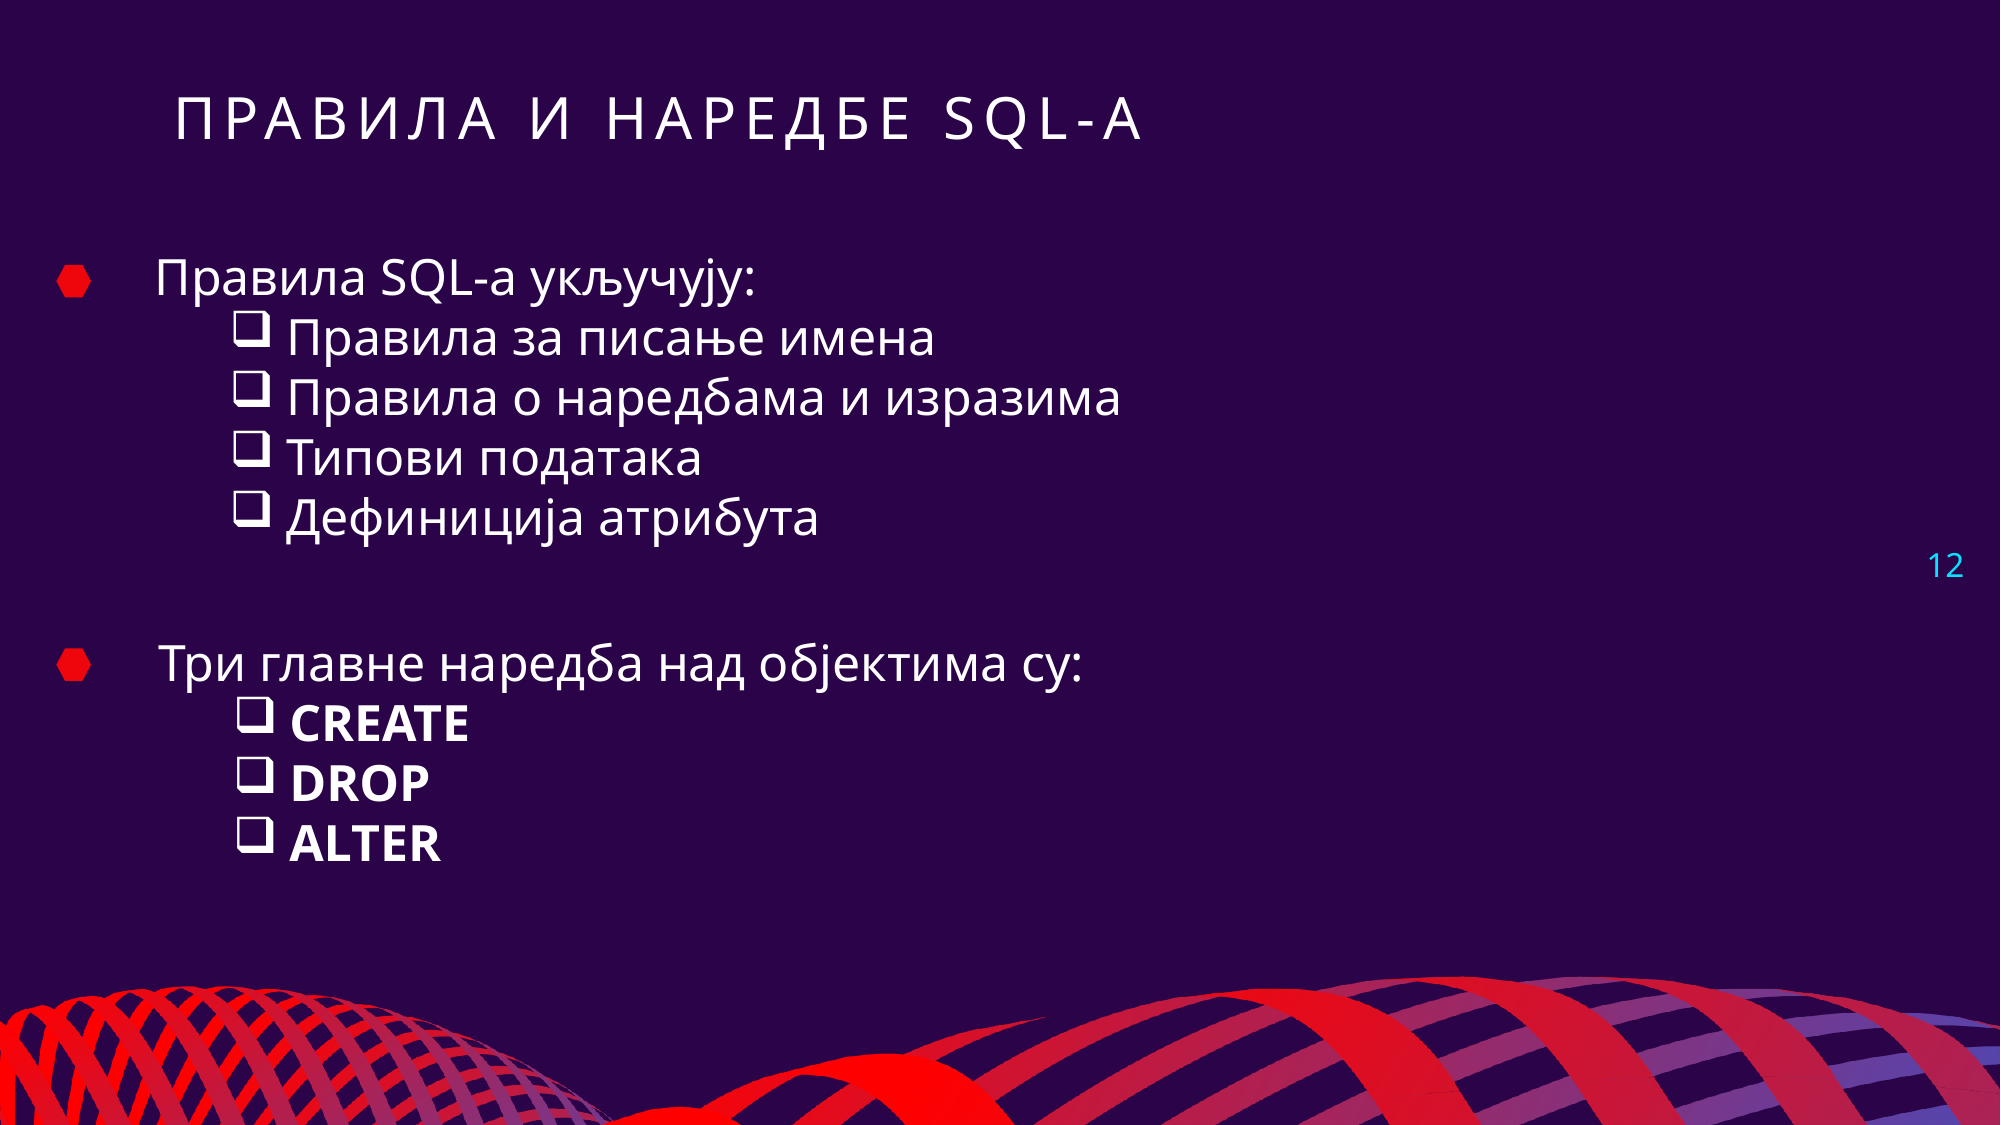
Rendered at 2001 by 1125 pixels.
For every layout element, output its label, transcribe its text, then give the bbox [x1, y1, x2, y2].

slide_number 12 [1889, 519, 1980, 615]
picture [0, 0, 2000, 1125]
text_box Три главне наредба над објектима су: CREATE DROP ALTER [143, 624, 1100, 880]
text_box [56, 648, 92, 681]
text_box [56, 264, 92, 298]
text_box Правила SQL-a укључују: Правила за писање имена Правила о наредбама и изразима Типови података Дефиниција атрибута [139, 238, 1138, 553]
title Правила и наредбе SQL-a [158, 81, 1227, 177]
